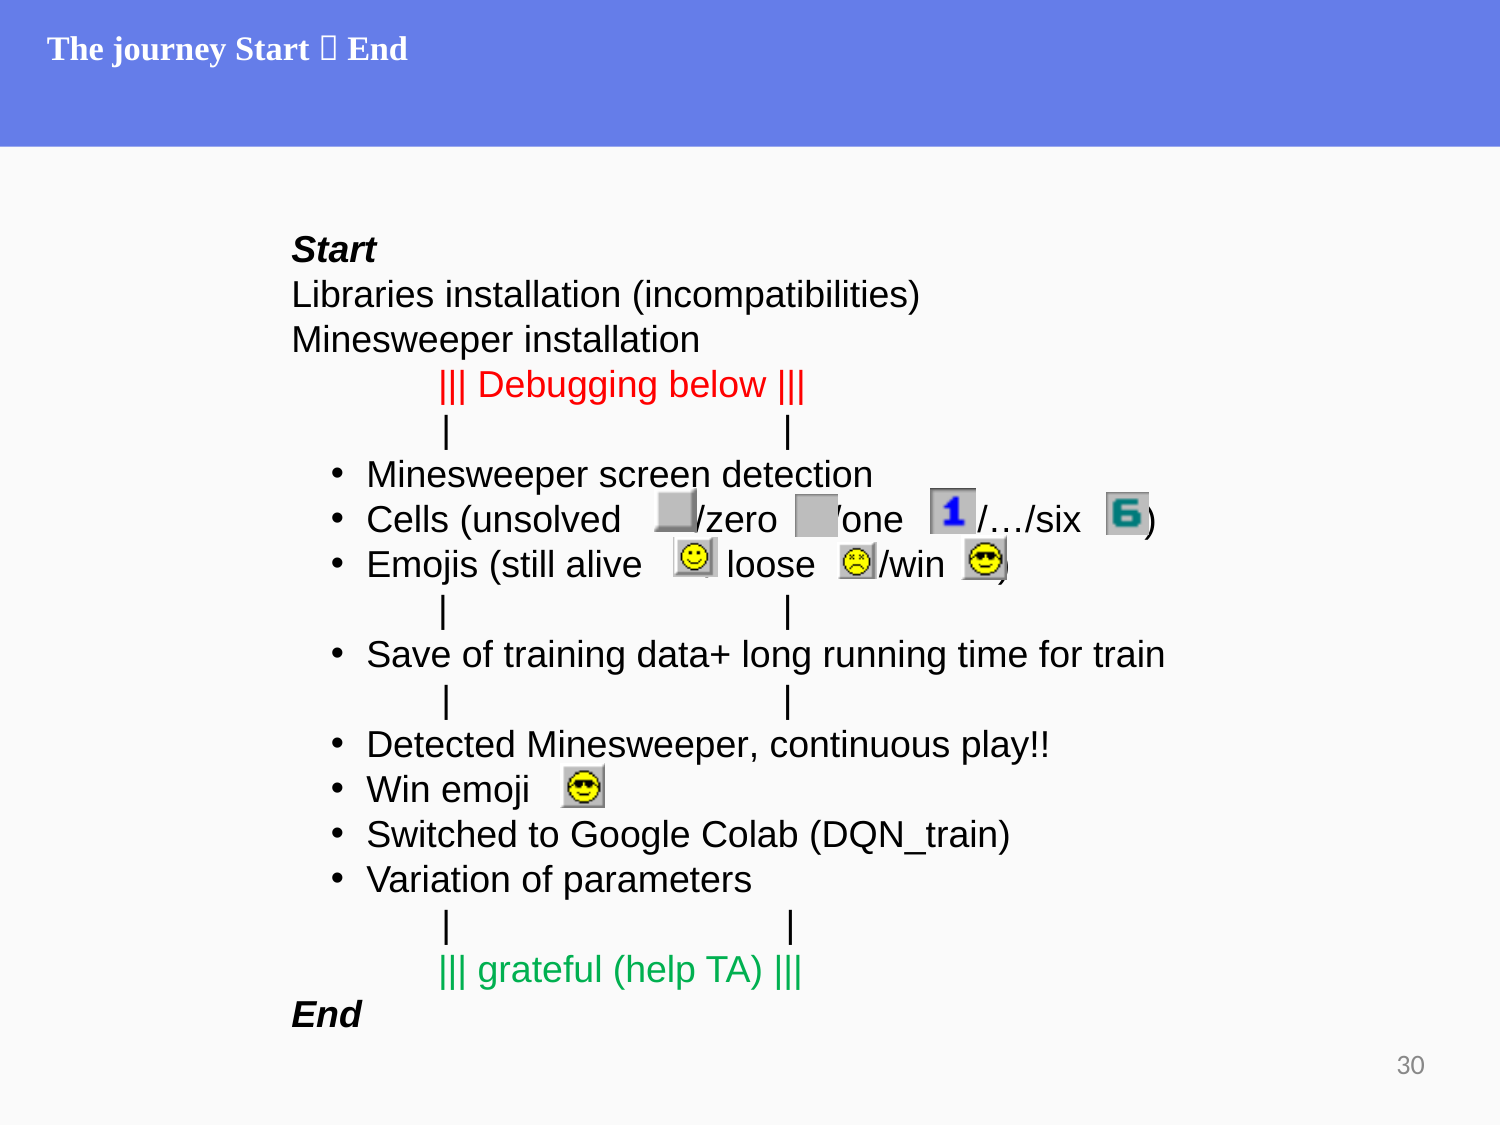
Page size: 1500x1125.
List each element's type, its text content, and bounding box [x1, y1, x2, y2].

picture [1106, 492, 1150, 536]
picture [795, 493, 839, 537]
text_box Start Libraries installation (incompatibilities) Minesweeper installation ||| Debugging below ||| | | Minesweeper screen detection Cells (unsolved /zero /one /…/six ) Emojis (still alive / loose /win ) | | Save of training data+ long running time for train | | Detected Minesweeper, continuous play!! Win emoji Switched to Google Colab (DQN_train) Variation of parameters | | ||| grateful (help TA) ||| End [276, 217, 1218, 1042]
slide_number 30 [1080, 1046, 1425, 1081]
picture [654, 488, 698, 532]
picture [560, 763, 605, 808]
picture [930, 488, 1007, 581]
title The journey Start  End [46, 26, 1454, 68]
picture [673, 537, 718, 577]
picture [836, 542, 877, 579]
